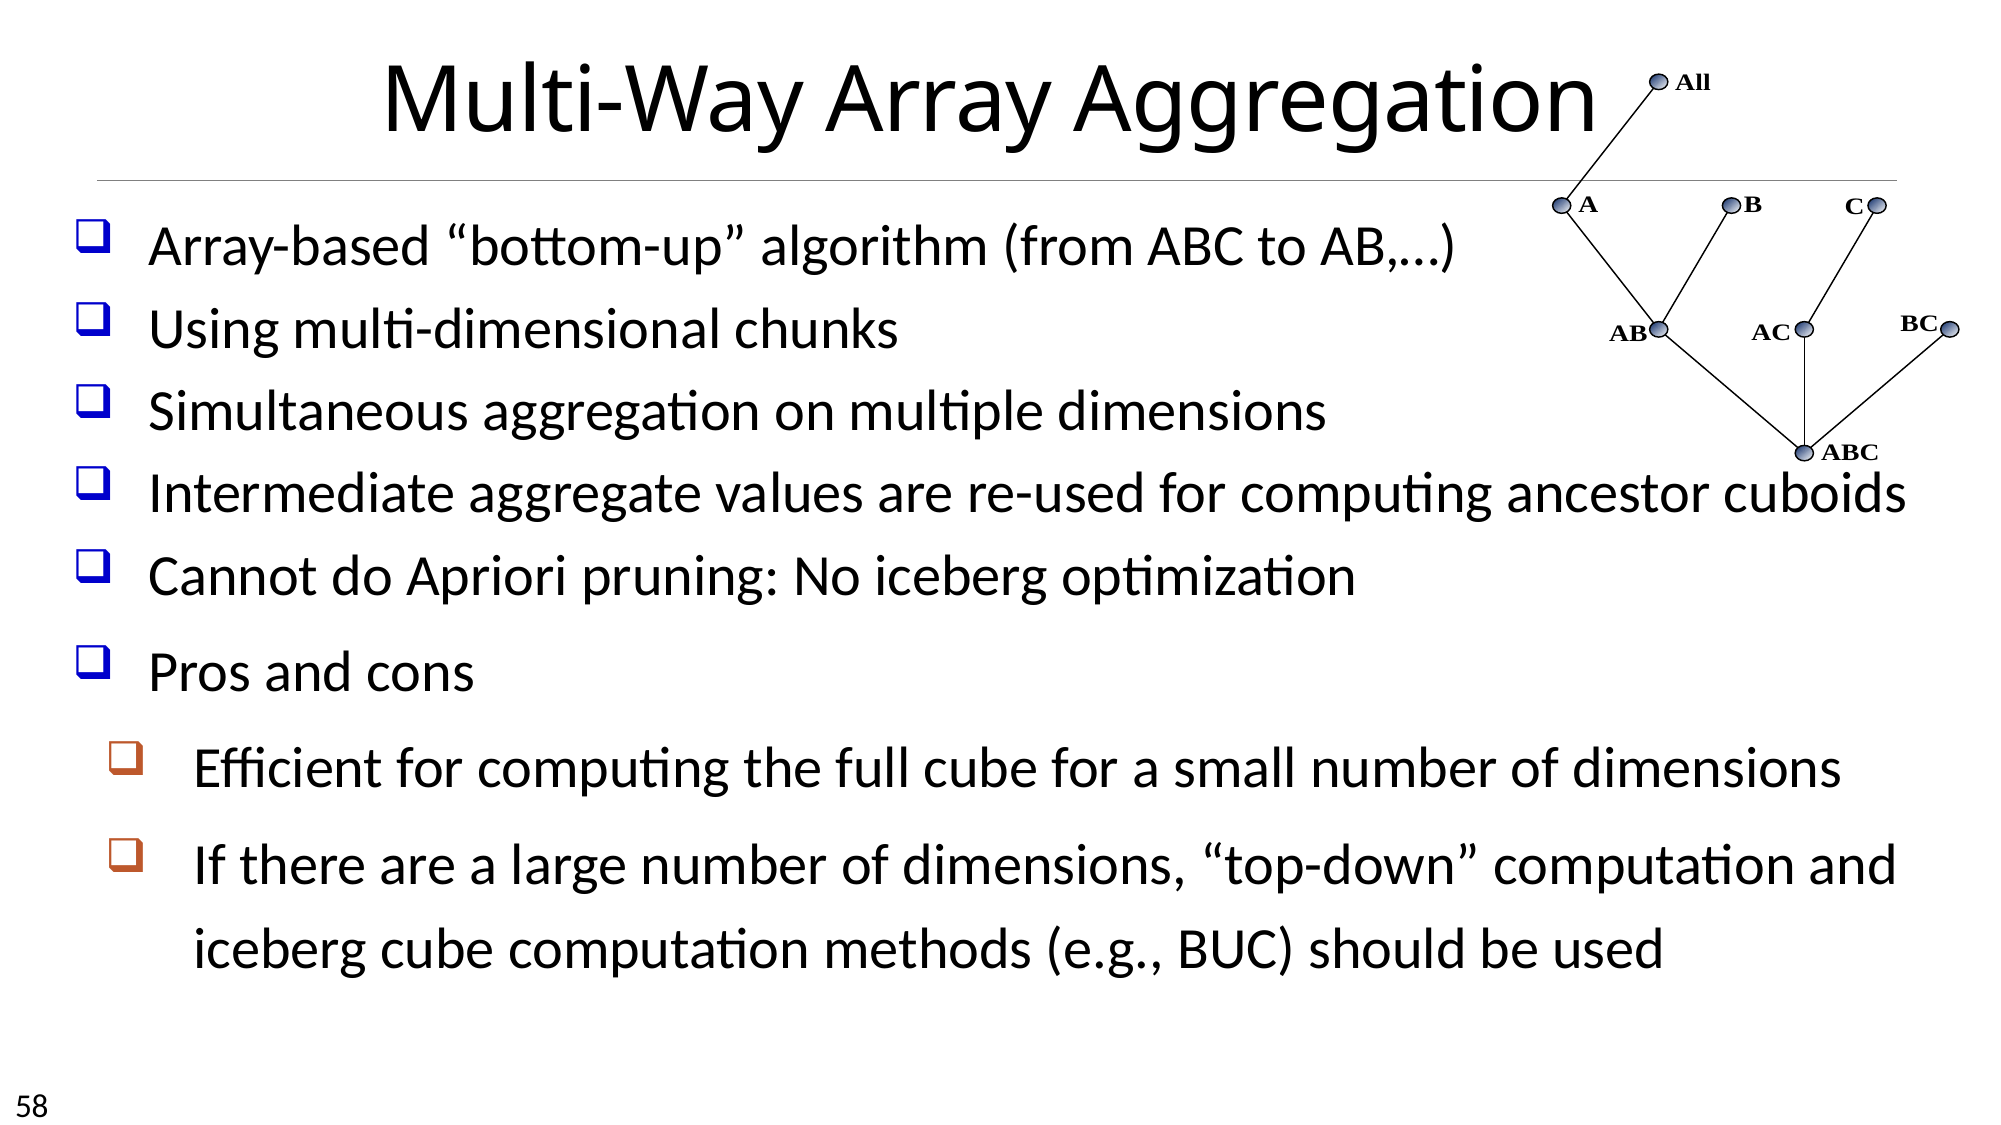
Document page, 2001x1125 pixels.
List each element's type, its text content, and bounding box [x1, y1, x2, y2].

title Multi-Way Array Aggregation [57, 36, 1923, 158]
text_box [1544, 60, 1979, 474]
list Array-based “bottom-up” algorithm (from ABC to AB,…) Using multi-dimensional chunks Simultaneous aggregation on multiple dimensions Intermediate aggregate values are re-used for computing ancestor cuboids Cannot do Apriori pruning: No iceberg optimization Pros and cons Efficient for computing the full cube for a small number of dimensions If there are a large number of dimensions, “top-down” computation and iceberg cube computation methods (e.g., BUC) should be used [57, 200, 1929, 1084]
